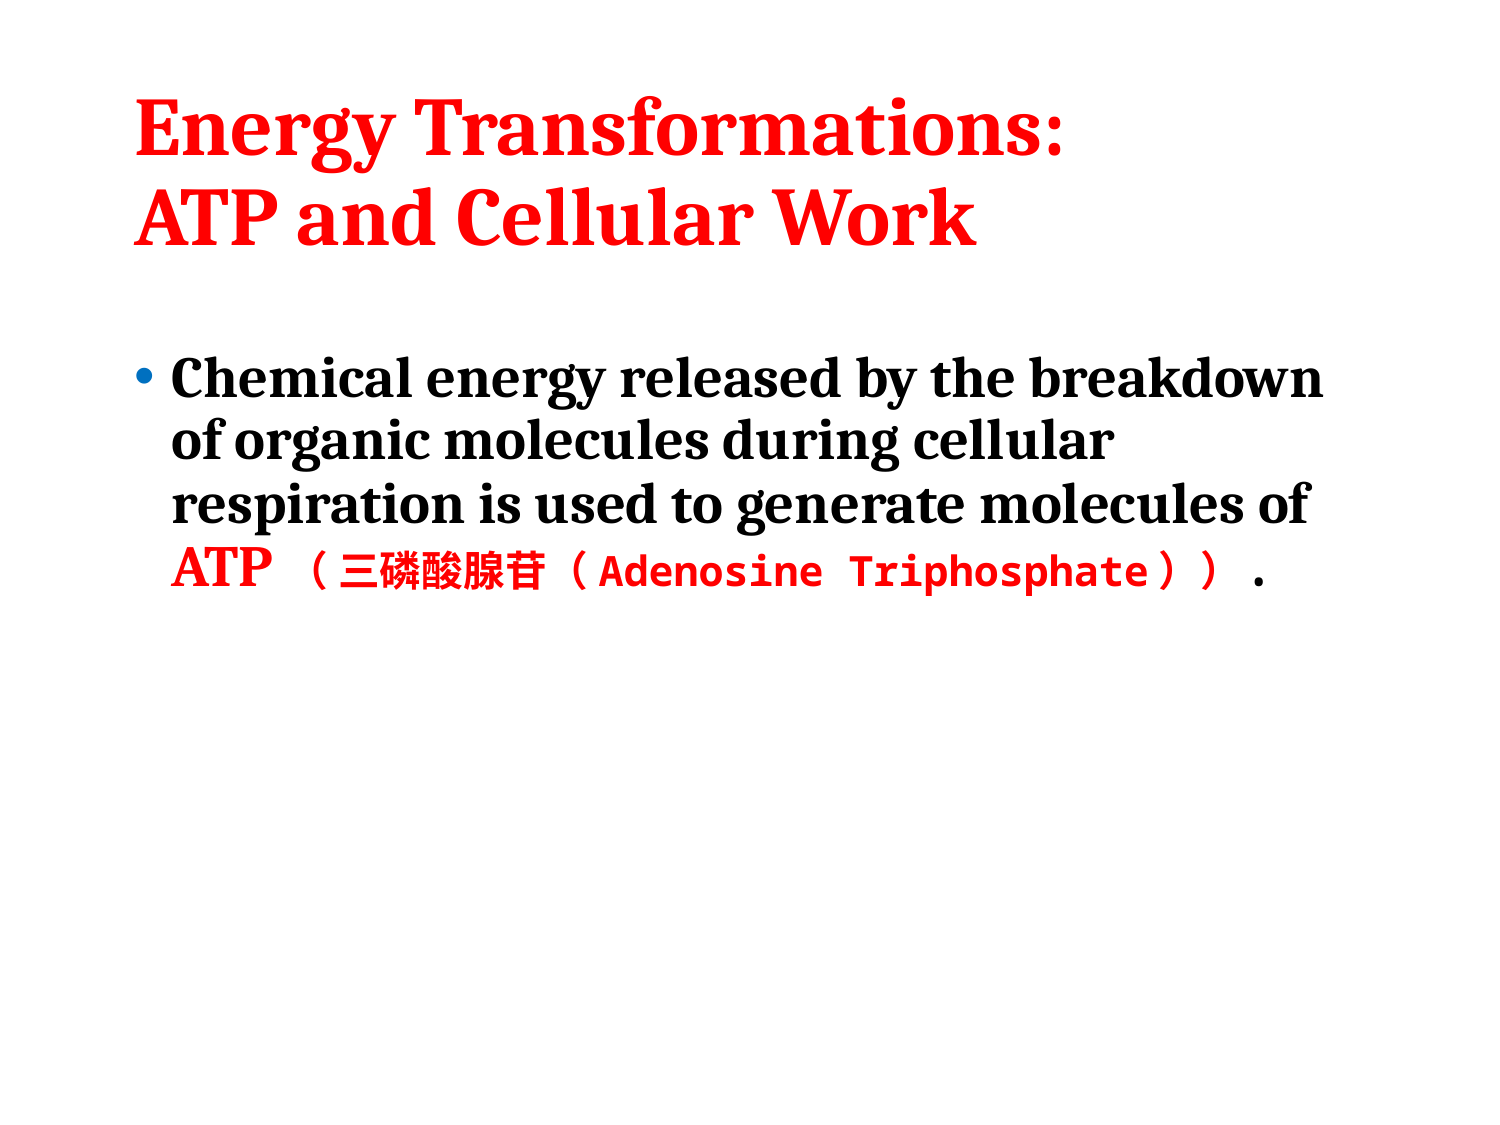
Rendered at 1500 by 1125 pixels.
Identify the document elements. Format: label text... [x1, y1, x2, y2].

title Energy Transformations: ATP and Cellular Work [119, 75, 1442, 292]
list Chemical energy released by the breakdown of organic molecules during cellular respiration is used to generate molecules of ATP（ 三磷酸腺苷（Adenosine Triphosphate））. [119, 339, 1400, 879]
